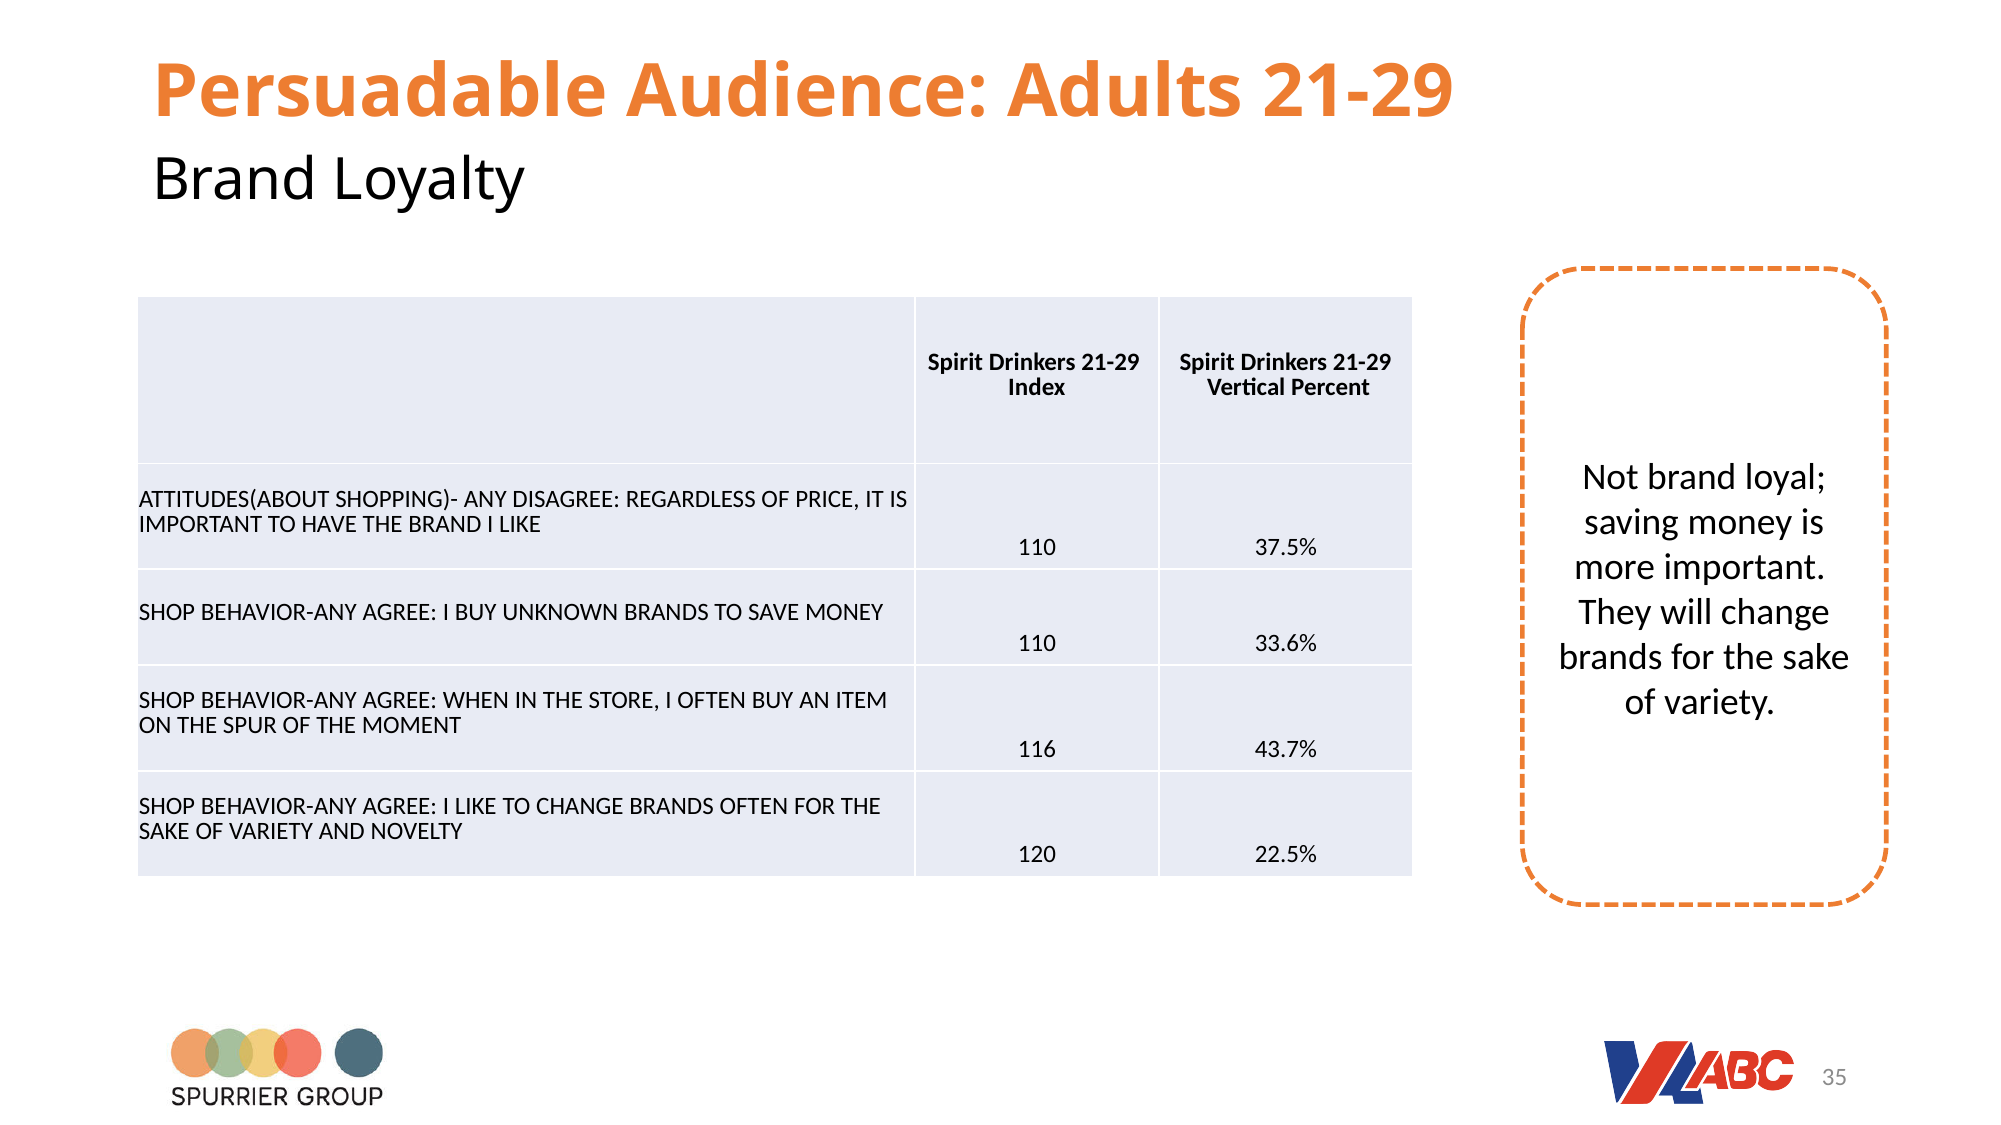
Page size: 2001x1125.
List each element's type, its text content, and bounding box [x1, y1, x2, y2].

picture [1604, 1041, 1794, 1045]
table_cell ATTITUDES(ABOUT SHOPPING)- ANY DISAGREE: REGARDLESS OF PRICE, IT IS IMPORTANT TO HAVE THE BRAND I LIKE [138, 464, 914, 568]
table_cell SHOP BEHAVIOR-ANY AGREE: WHEN IN THE STORE, I OFTEN BUY AN ITEM ON THE SPUR OF THE MOMENT [138, 666, 914, 770]
table_cell SHOP BEHAVIOR-ANY AGREE: I BUY UNKNOWN BRANDS TO SAVE MONEY [138, 570, 914, 664]
table_cell 110 [916, 464, 1158, 568]
table_cell 116 [916, 666, 1158, 770]
slide_number 35 [1412, 1045, 1863, 1106]
table_cell 33.6% [1160, 570, 1412, 664]
table_cell 22.5% [1160, 772, 1412, 876]
picture [166, 1024, 396, 1116]
table_cell 110 [916, 570, 1158, 664]
text_box Not brand loyal; saving money is more important. They will change brands for the sake of variety. [1521, 267, 1888, 906]
table_header Spirit Drinkers 21-29 Index [916, 297, 1158, 463]
table_cell SHOP BEHAVIOR-ANY AGREE: I LIKE TO CHANGE BRANDS OFTEN FOR THE SAKE OF VARIETY AND NOVELTY [138, 772, 914, 876]
text_box Brand Loyalty [137, 142, 1863, 360]
table_header Spirit Drinkers 21-29 Vertical Percent [1160, 297, 1412, 463]
table_cell 37.5% [1160, 464, 1412, 568]
table_header [138, 297, 914, 463]
text_box Persuadable Audience: Adults 21-29 [137, 36, 1863, 142]
table_cell 120 [916, 772, 1158, 876]
table_cell 43.7% [1160, 666, 1412, 770]
